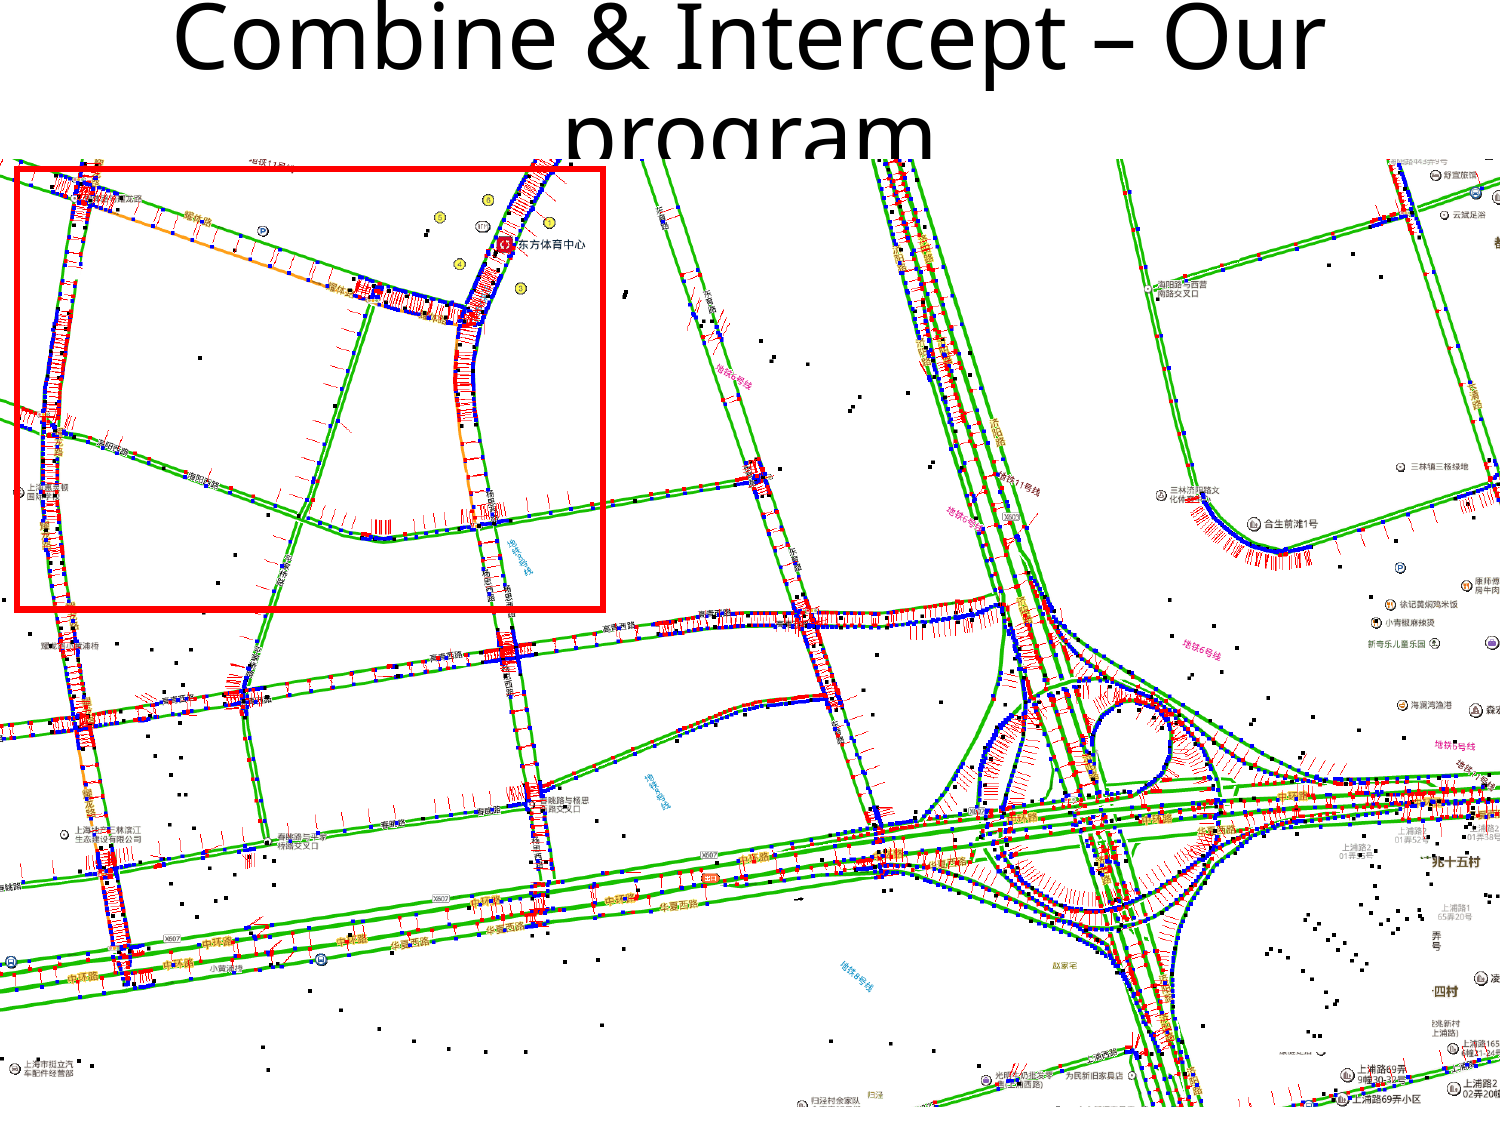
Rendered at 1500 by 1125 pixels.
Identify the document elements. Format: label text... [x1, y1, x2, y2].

title Combine & Intercept – Our program [62, 0, 1438, 159]
picture [0, 159, 1500, 1107]
